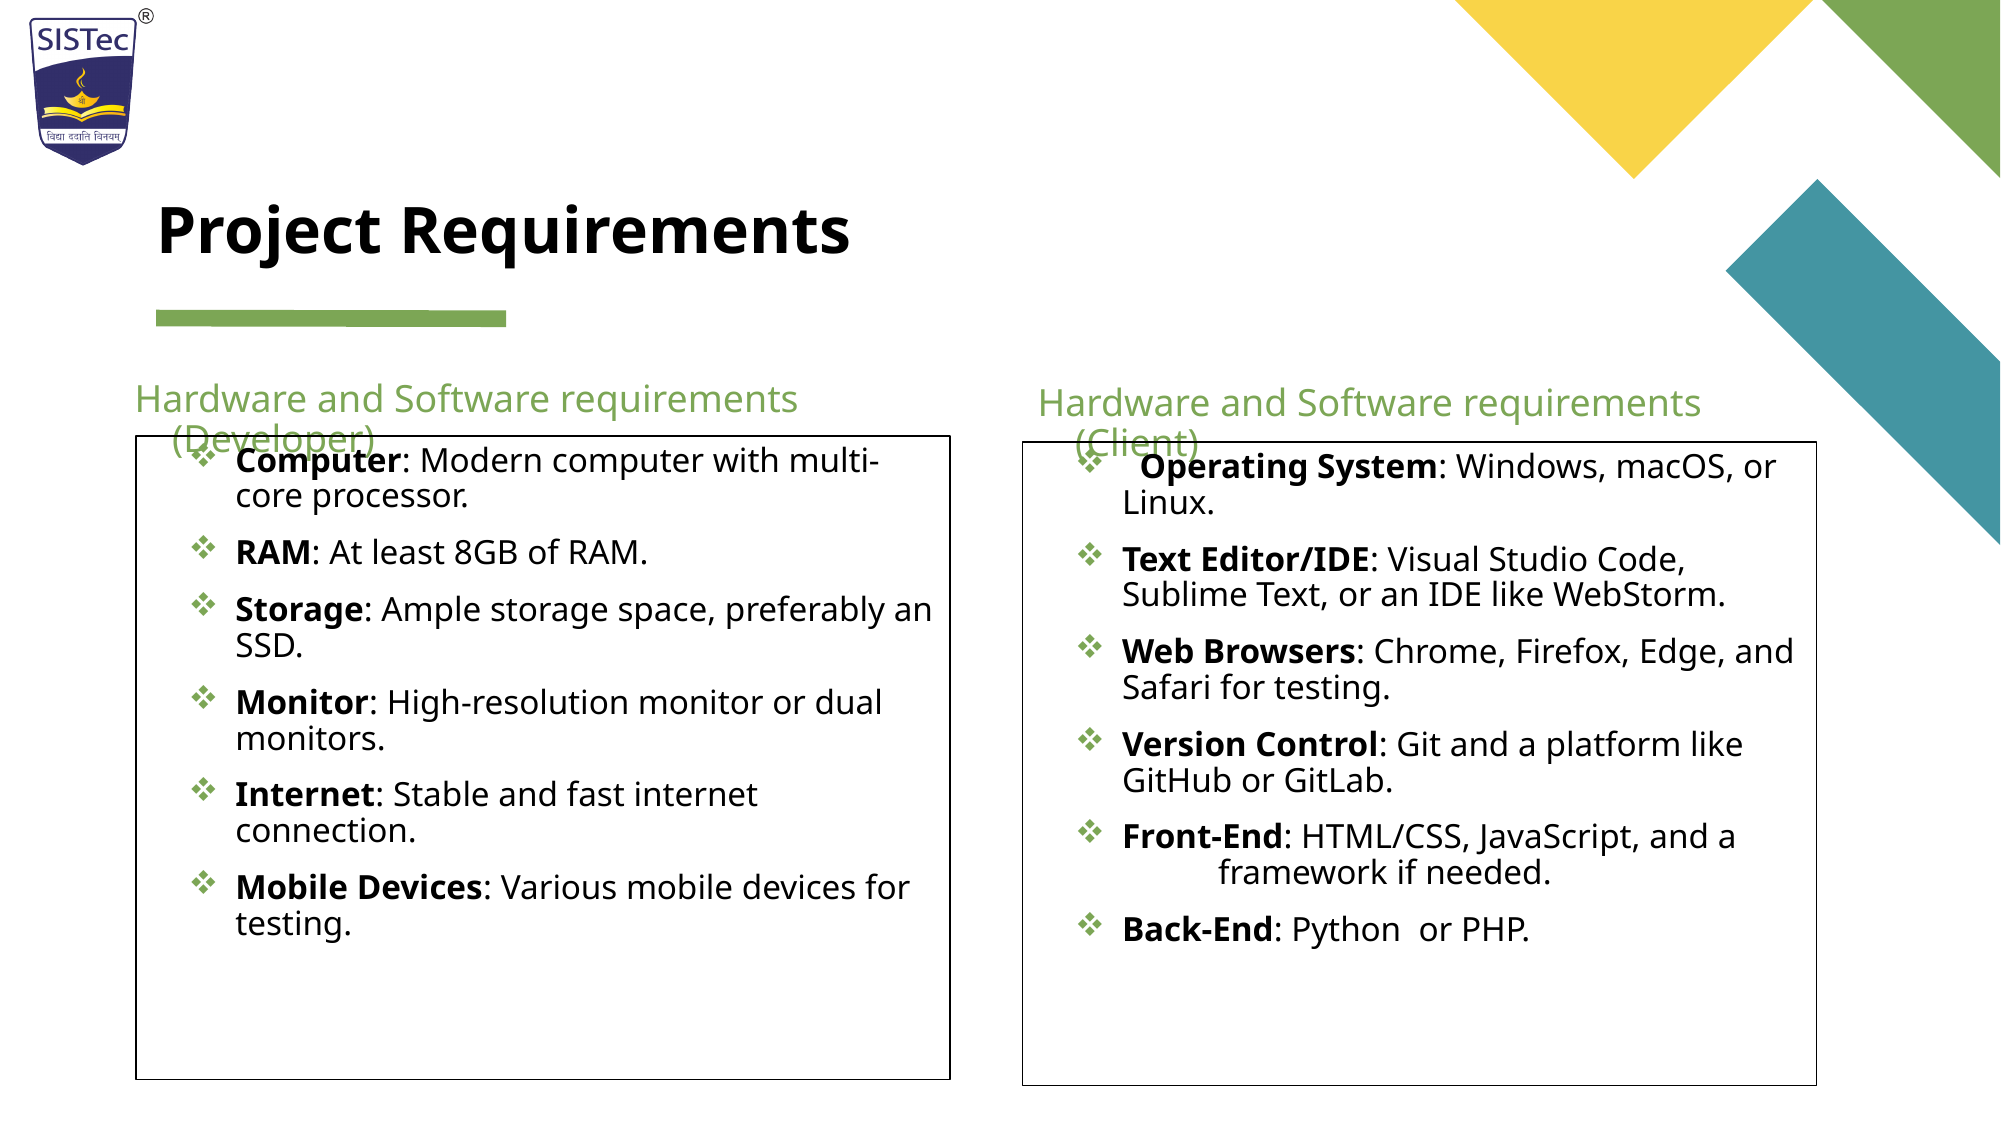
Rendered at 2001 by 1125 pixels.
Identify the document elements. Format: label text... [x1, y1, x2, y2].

list Operating System: Windows, macOS, or Linux. Text Editor/IDE: Visual Studio Code, Sublime Text, or an IDE like WebStorm. Web Browsers: Chrome, Firefox, Edge, and Safari for testing. Version Control: Git and a platform like GitHub or GitLab. Front-End: HTML/CSS, JavaScript, and a framework if needed. Back-End: Python or PHP. [1022, 442, 1817, 1086]
title Project Requirements [156, 196, 1105, 268]
list Hardware and Software requirements (Developer) [119, 372, 1018, 436]
list Hardware and Software requirements (Client) [1022, 376, 1817, 442]
list Computer: Modern computer with multi-core processor. RAM: At least 8GB of RAM. Storage: Ample storage space, preferably an SSD. Monitor: High-resolution monitor or dual monitors. Internet: Stable and fast internet connection. Mobile Devices: Various mobile devices for testing. [135, 435, 950, 1080]
picture [28, 8, 154, 167]
